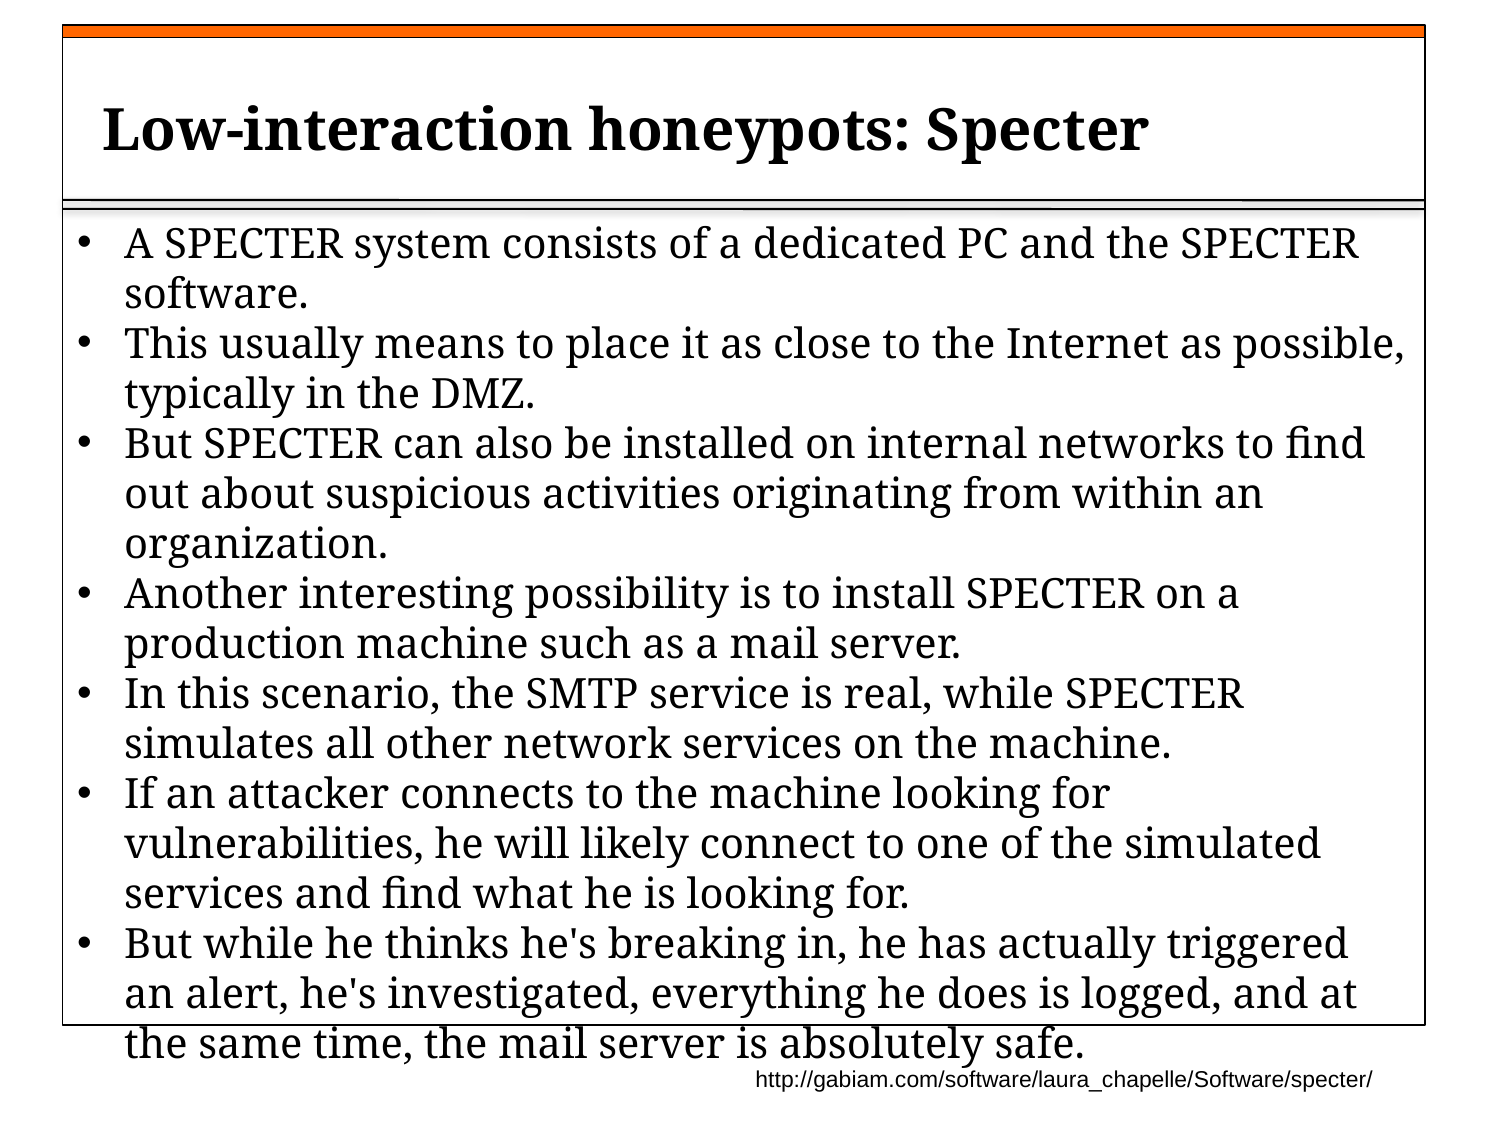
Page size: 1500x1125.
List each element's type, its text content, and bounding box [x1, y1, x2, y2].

text_box [62, 24, 1425, 38]
text_box A SPECTER system consists of a dedicated PC and the SPECTER software. This usually means to place it as close to the Internet as possible, typically in the DMZ. But SPECTER can also be installed on internal networks to find out about suspicious activities originating from within an organization. Another interesting possibility is to install SPECTER on a production machine such as a mail server. In this scenario, the SMTP service is real, while SPECTER simulates all other network services on the machine. If an attacker connects to the machine looking for vulnerabilities, he will likely connect to one of the simulated services and find what he is looking for. But while he thinks he's breaking in, he has actually triggered an alert, he's investigated, everything he does is logged, and at the same time, the mail server is absolutely safe. [62, 1025, 1425, 1075]
text_box http://gabiam.com/software/laura_chapelle/Software/specter/ [740, 1057, 1491, 1100]
title Low-interaction honeypots: Specter [87, 45, 1450, 210]
text_box [62, 38, 1425, 198]
text_box [62, 217, 1425, 1025]
